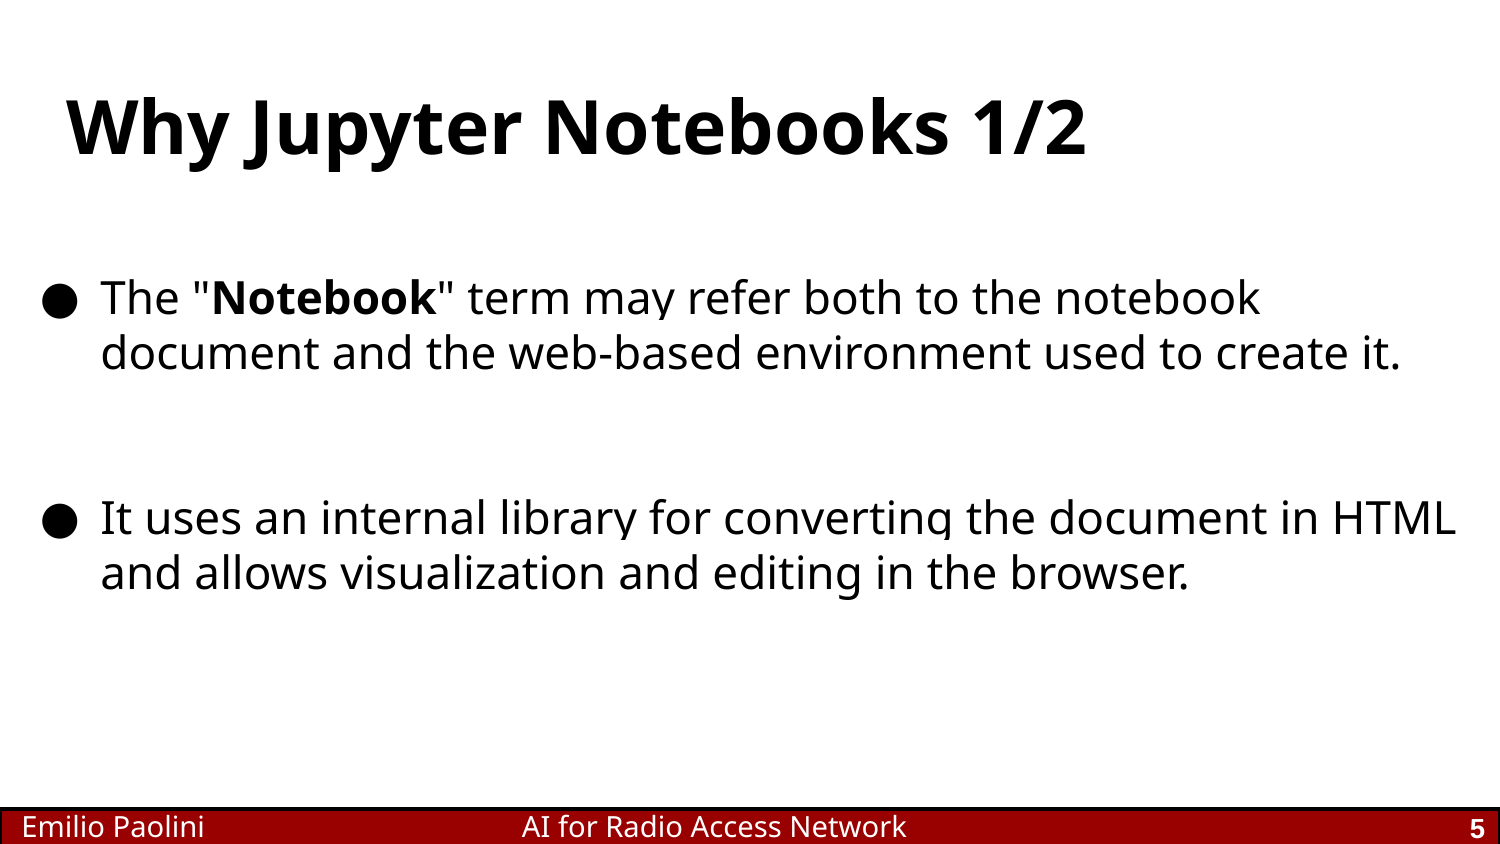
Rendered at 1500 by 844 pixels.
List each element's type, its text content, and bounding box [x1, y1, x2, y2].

text_box The "Notebook" term may refer both to the notebook document and the web-based environment used to create it. It uses an internal library for converting the document in HTML and allows visualization and editing in the browser. [10, 253, 1490, 614]
slide_number 5 [1454, 808, 1500, 844]
title Why Jupyter Notebooks 1/2 [51, 55, 1449, 194]
